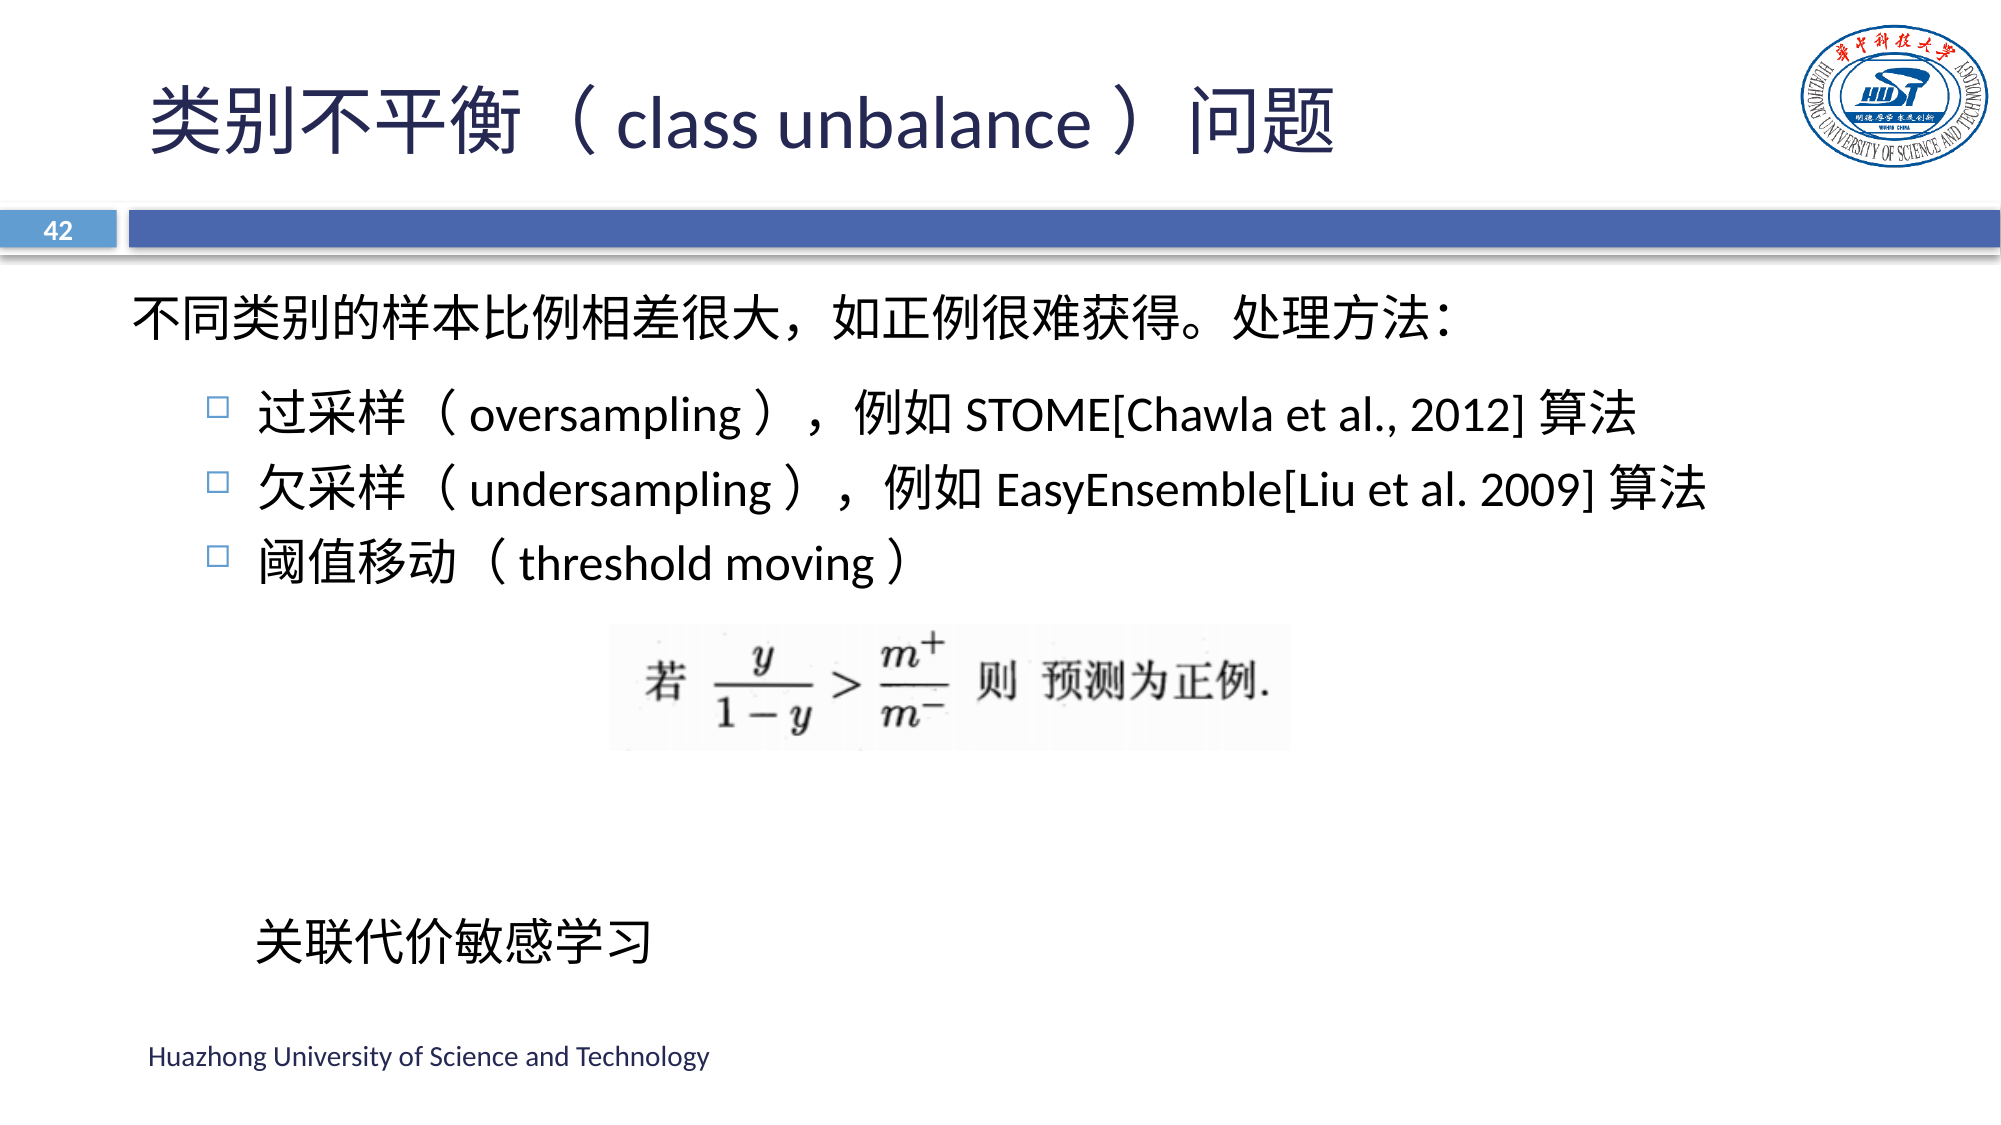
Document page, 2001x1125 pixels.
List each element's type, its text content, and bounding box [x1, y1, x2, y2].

text_box 关联代价敏感学习 [239, 902, 670, 978]
title 类别不平衡（class unbalance）问题 [133, 37, 1918, 200]
picture [609, 624, 1290, 751]
picture [1789, 12, 2000, 178]
text_box 过采样（oversampling），例如STOME[Chawla et al., 2012]算法 欠采样（undersampling），例如EasyEnsemble[Liu et al. 2009]算法 阈值移动（threshold moving） [189, 374, 1918, 601]
slide_number 42 [0, 208, 117, 249]
footer Huazhong University of Science and Technology [133, 1024, 1319, 1085]
text_box [116, 287, 1845, 941]
text_box 不同类别的样本比例相差很大，如正例很难获得。处理方法： [116, 279, 1616, 354]
